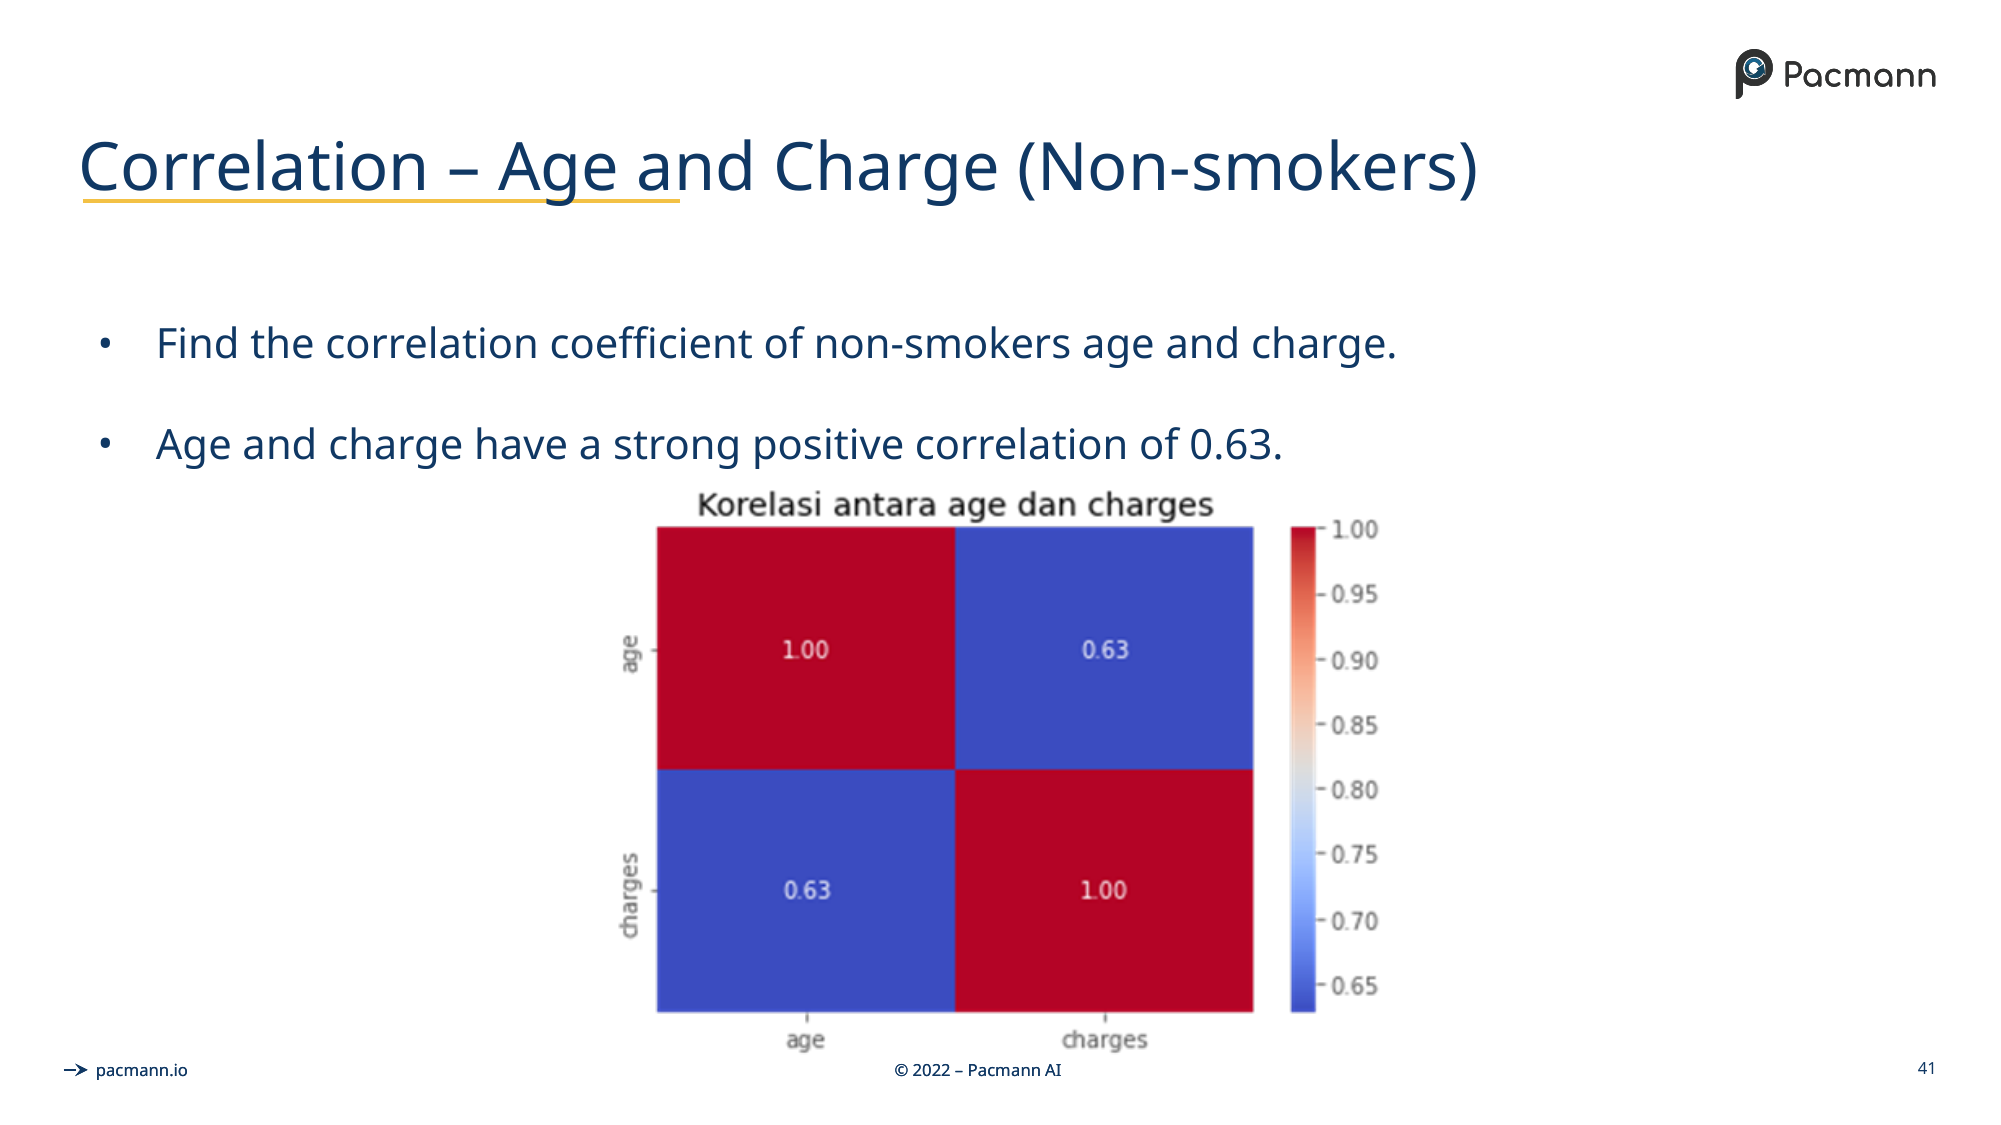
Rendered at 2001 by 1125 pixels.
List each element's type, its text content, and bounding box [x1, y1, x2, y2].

text_box Find the correlation coefficient of non-smokers age and charge. Age and charge have a strong positive correlation of 0.63. [65, 259, 1934, 475]
title Correlation – Age and Charge (Non-smokers) [63, 59, 1935, 278]
picture [1707, 36, 1966, 112]
picture [604, 476, 1396, 1066]
